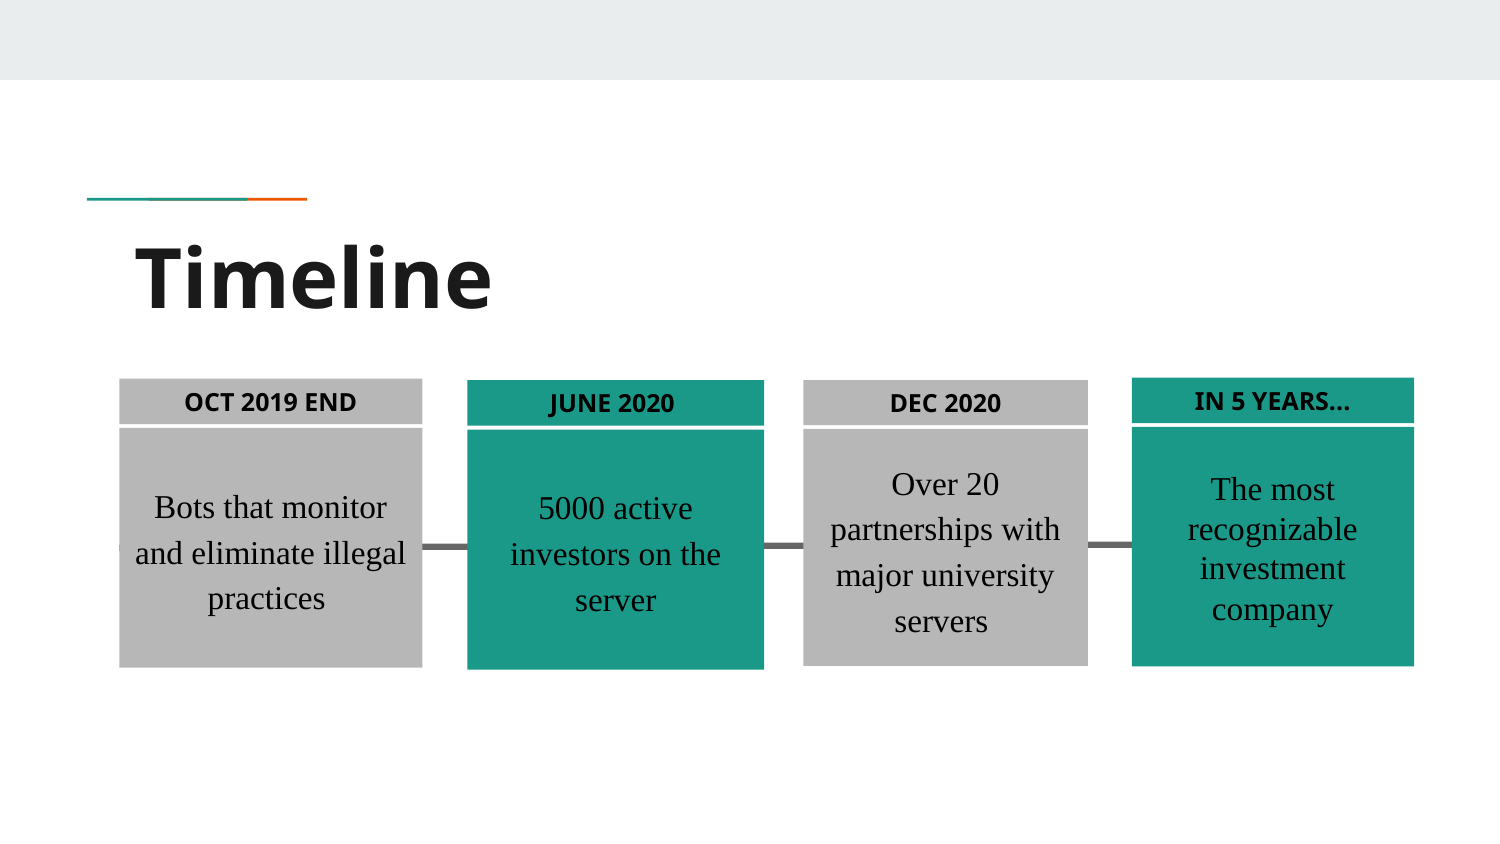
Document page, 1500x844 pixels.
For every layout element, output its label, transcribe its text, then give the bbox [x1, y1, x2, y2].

title Timeline [119, 209, 1381, 344]
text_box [119, 378, 423, 668]
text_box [1131, 377, 1415, 667]
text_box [768, 543, 797, 549]
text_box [803, 379, 1089, 667]
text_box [467, 379, 765, 670]
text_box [1092, 543, 1126, 549]
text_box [428, 543, 462, 549]
